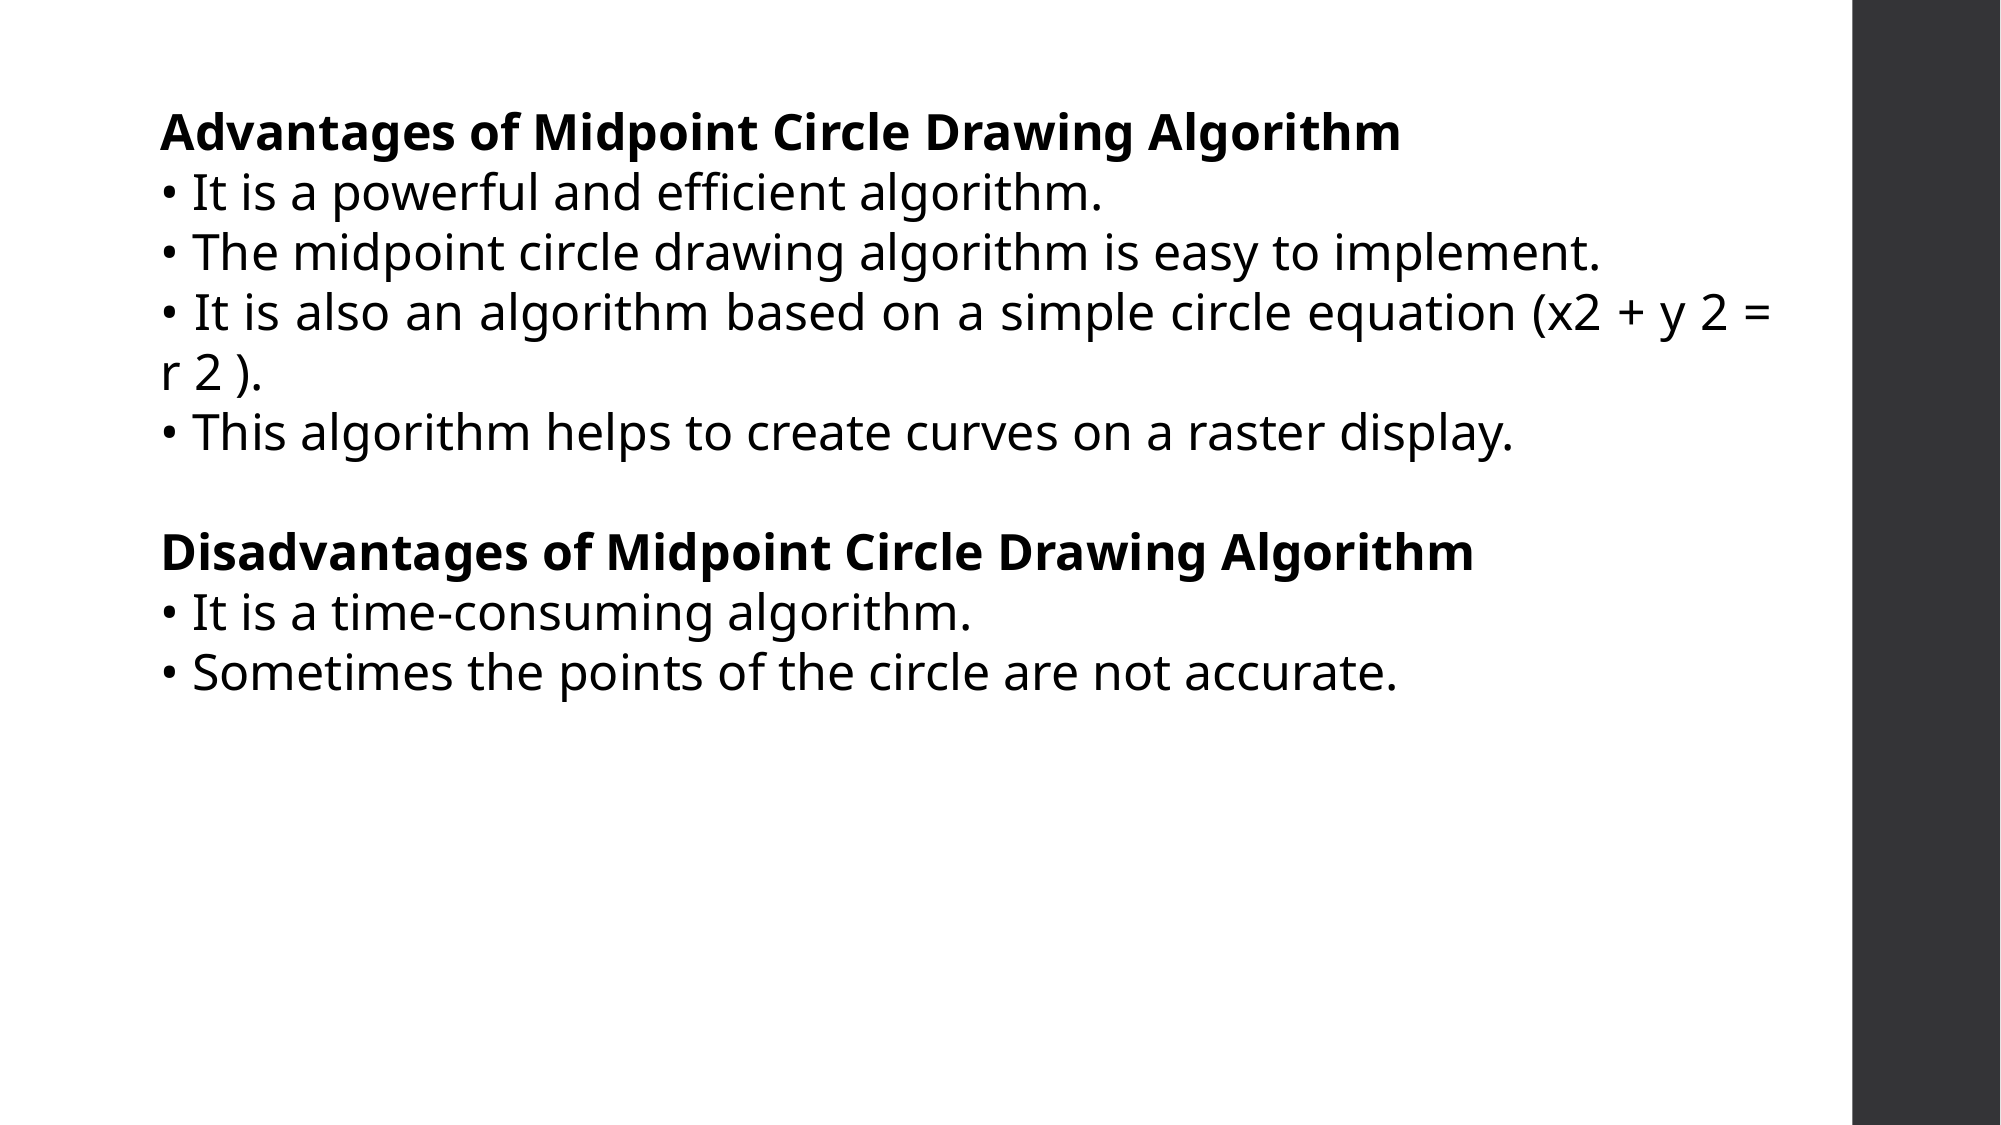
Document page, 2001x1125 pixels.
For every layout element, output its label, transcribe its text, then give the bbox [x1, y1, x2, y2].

text_box Advantages of Midpoint Circle Drawing Algorithm • It is a powerful and efficient algorithm. • The midpoint circle drawing algorithm is easy to implement. • It is also an algorithm based on a simple circle equation (x2 + y 2 = r 2 ). • This algorithm helps to create curves on a raster display. Disadvantages of Midpoint Circle Drawing Algorithm • It is a time-consuming algorithm. • Sometimes the points of the circle are not accurate. [145, 92, 1789, 708]
